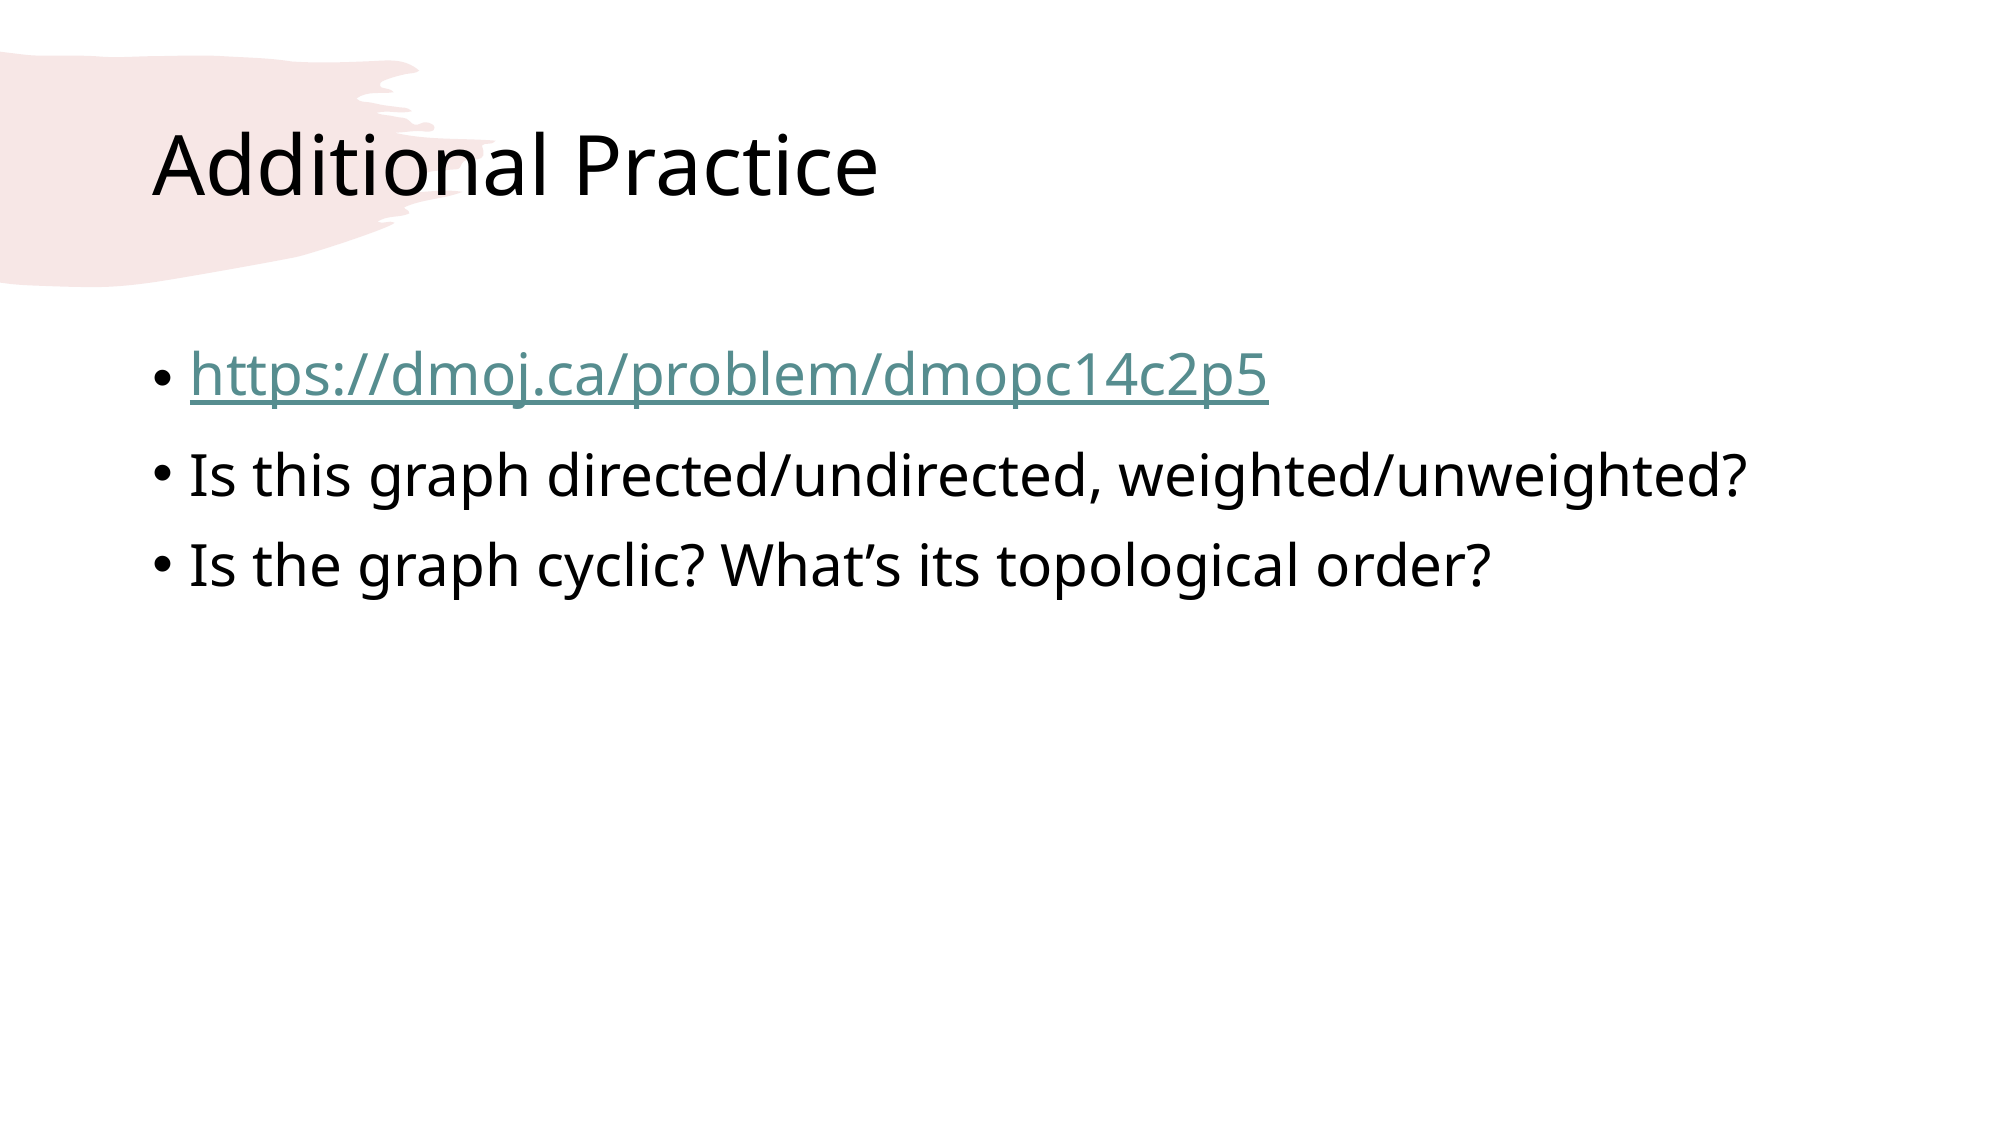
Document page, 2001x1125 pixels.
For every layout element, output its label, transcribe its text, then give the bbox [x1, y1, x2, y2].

list https://dmoj.ca/problem/dmopc14c2p5 Is this graph directed/undirected, weighted/unweighted? Is the graph cyclic? What’s its topological order? [137, 329, 1863, 1013]
title Additional Practice [137, 59, 1863, 278]
